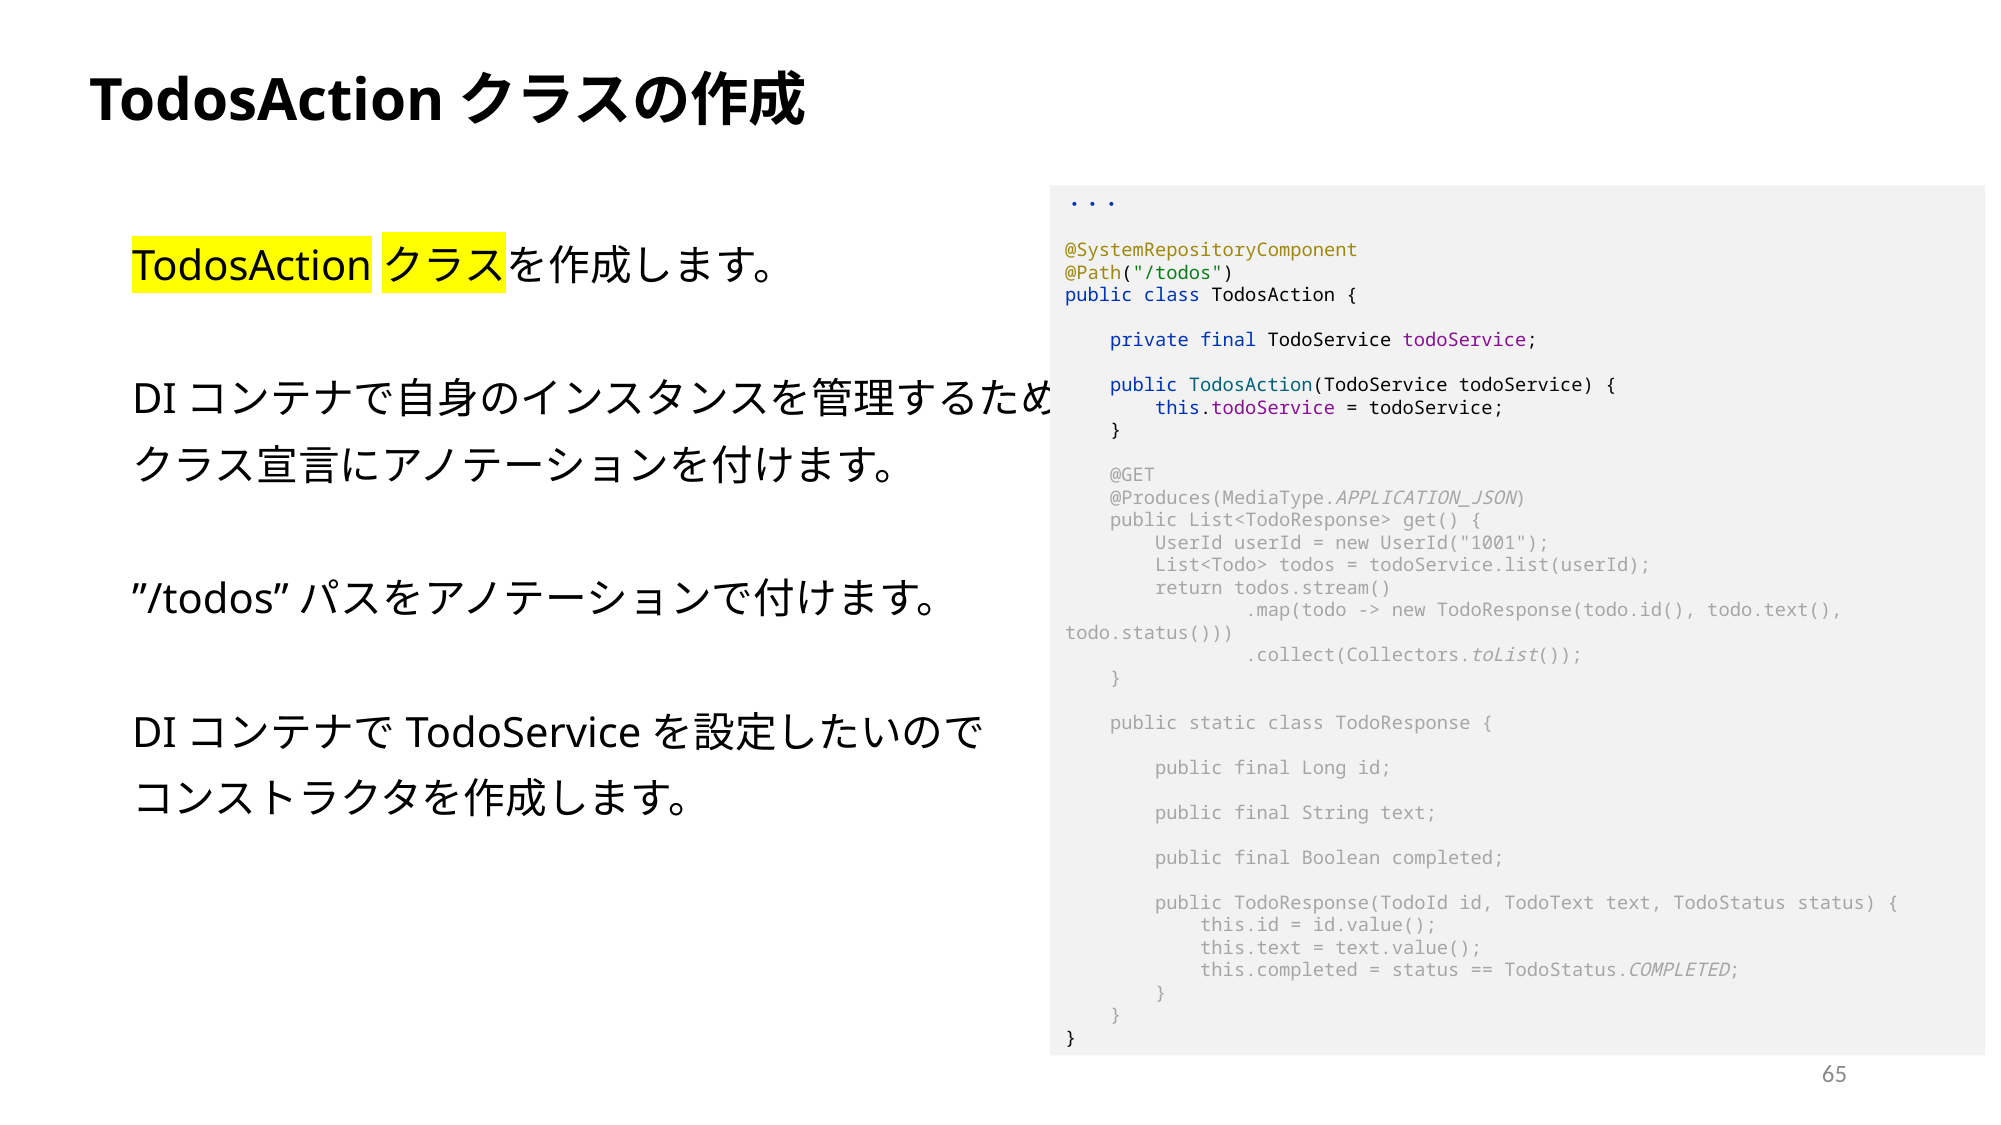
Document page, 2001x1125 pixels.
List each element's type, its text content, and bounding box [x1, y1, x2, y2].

text_box ・・・ @SystemRepositoryComponent @Path("/todos") public class TodosAction { private final TodoService todoService; public TodosAction(TodoService todoService) { this.todoService = todoService; } @GET @Produces(MediaType.APPLICATION_JSON) public List<TodoResponse> get() { UserId userId = new UserId("1001"); List<Todo> todos = todoService.list(userId); return todos.stream() .map(todo -> new TodoResponse(todo.id(), todo.text(), todo.status())) .collect(Collectors.toList()); } public static class TodoResponse { public final Long id; public final String text; public final Boolean completed; public TodoResponse(TodoId id, TodoText text, TodoStatus status) { this.id = id.value(); this.text = text.value(); this.completed = status == TodoStatus.COMPLETED; } } } [1050, 185, 1986, 1056]
text_box TodosActionクラスの作成 [75, 54, 1614, 140]
text_box TodosActionクラスを作成します。 DIコンテナで自身のインスタンスを管理するため クラス宣言にアノテーションを付けます。 ”/todos”パスをアノテーションで付けます。 DIコンテナでTodoServiceを設定したいので コンストラクタを作成します。 [117, 214, 1050, 830]
slide_number 65 [1412, 1056, 1863, 1103]
